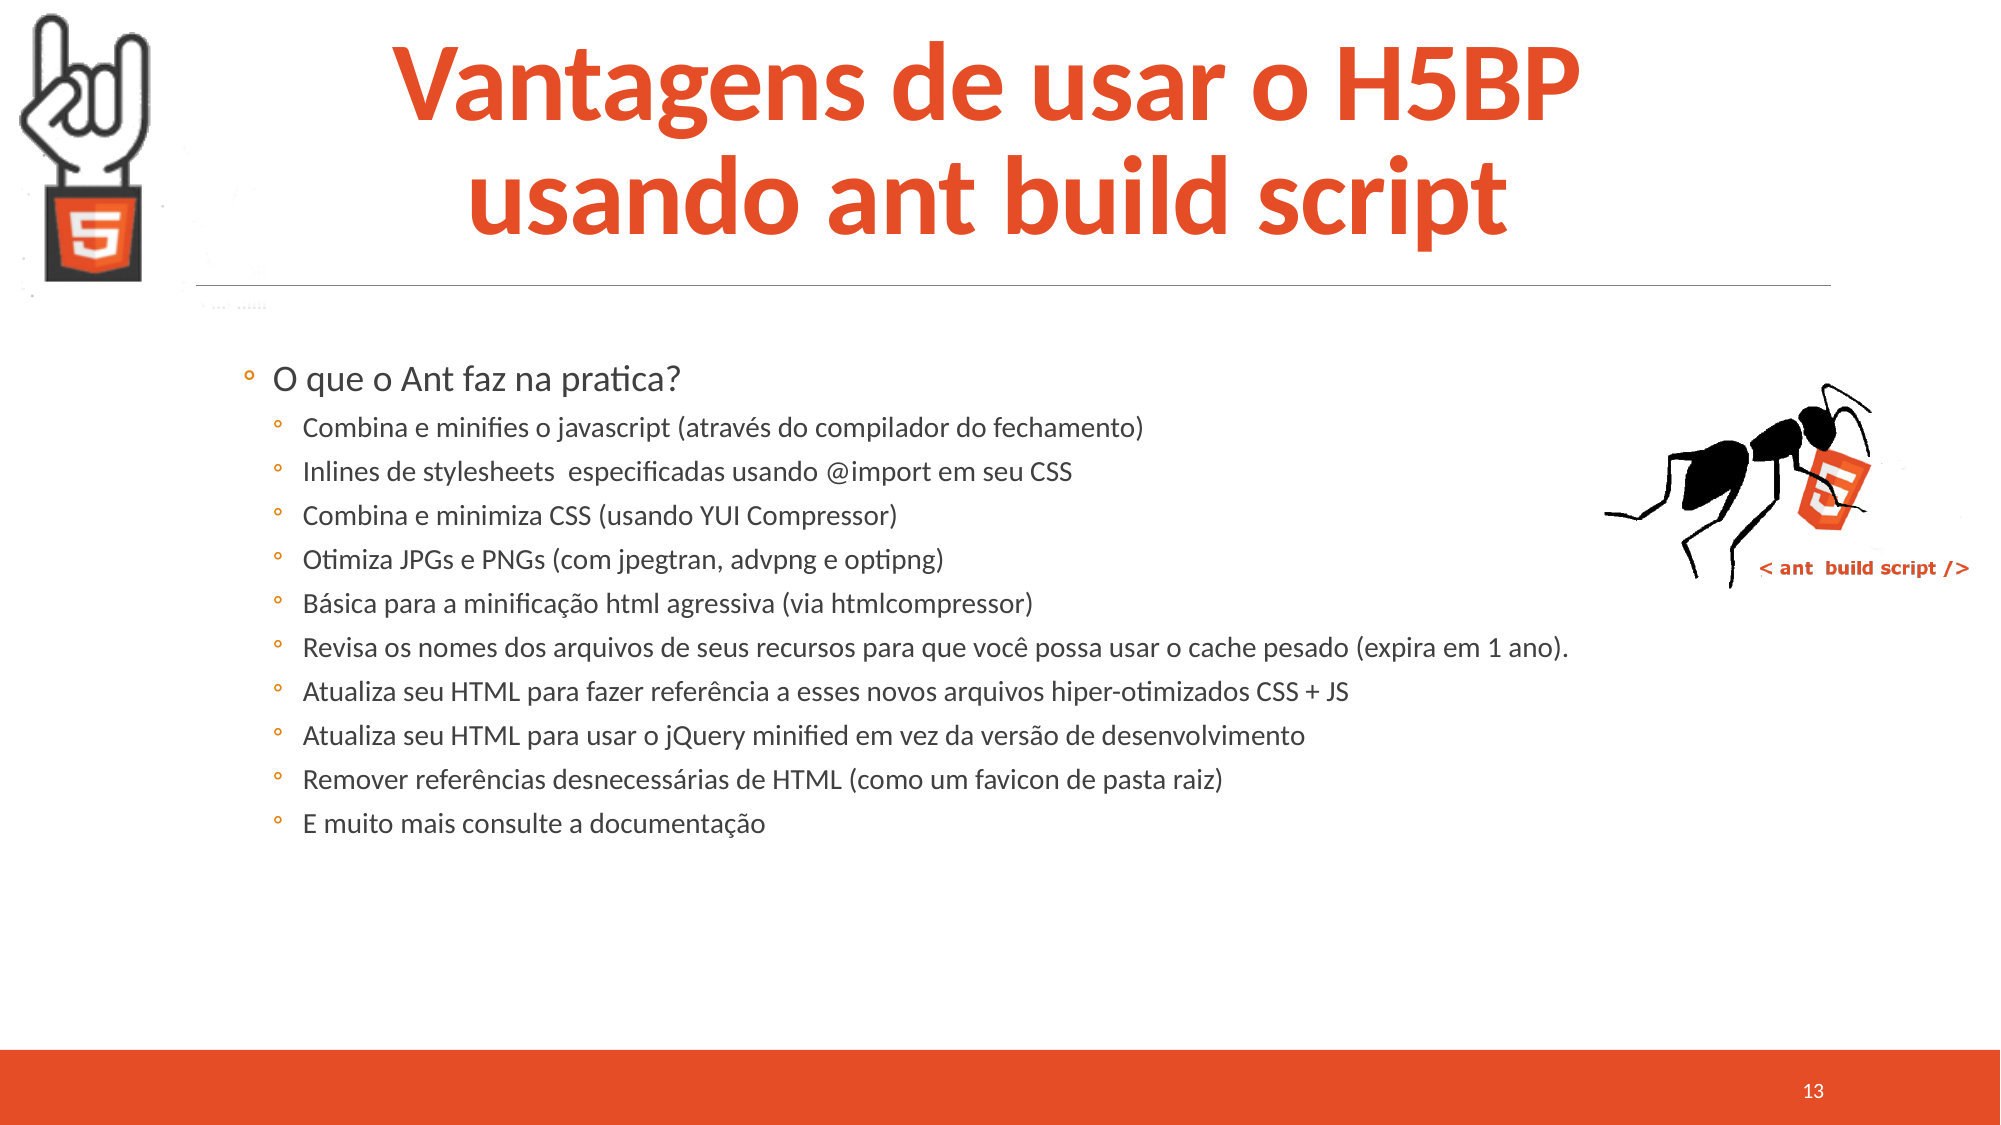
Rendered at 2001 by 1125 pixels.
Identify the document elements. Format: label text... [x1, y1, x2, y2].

title Vantagens de usar o H5BP usando ant build script [372, 20, 1603, 266]
picture [1602, 378, 1986, 592]
slide_number 13 [1624, 1059, 1840, 1120]
list O que o Ant faz na pratica? Combina e minifies o javascript (através do compilador do fechamento) Inlines de stylesheets especificadas usando @import em seu CSS Combina e minimiza CSS (usando YUI Compressor) Otimiza JPGs e PNGs (com jpegtran, advpng e optipng) Básica para a minificação html agressiva (via htmlcompressor) Revisa os nomes dos arquivos de seus recursos para que você possa usar o cache pesado (expira em 1 ano). Atualiza seu HTML para fazer referência a esses novos arquivos hiper-otimizados CSS + JS Atualiza seu HTML para usar o jQuery minified em vez da versão de desenvolvimento Remover referências desnecessárias de HTML (como um favicon de pasta raiz) E muito mais consulte a documentação [179, 302, 1830, 963]
picture [0, 0, 269, 309]
